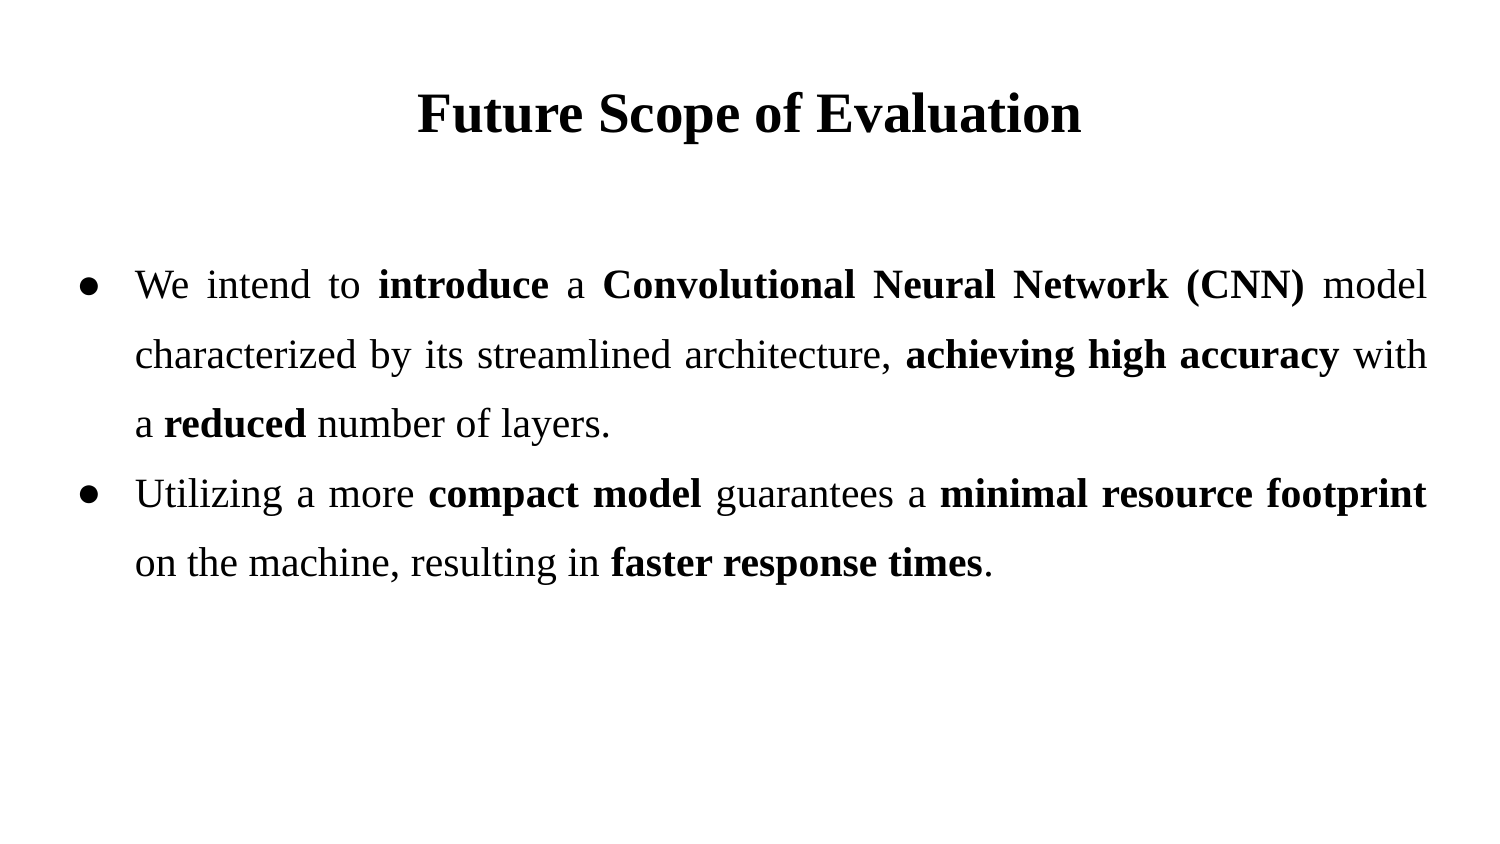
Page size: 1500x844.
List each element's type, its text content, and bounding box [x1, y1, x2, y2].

list We intend to introduce a Convolutional Neural Network (CNN) model characterized by its streamlined architecture, achieving high accuracy with a reduced number of layers. Utilizing a more compact model guarantees a minimal resource footprint on the machine, resulting in faster response times. [44, 223, 1443, 739]
title Future Scope of Evaluation [51, 66, 1449, 161]
